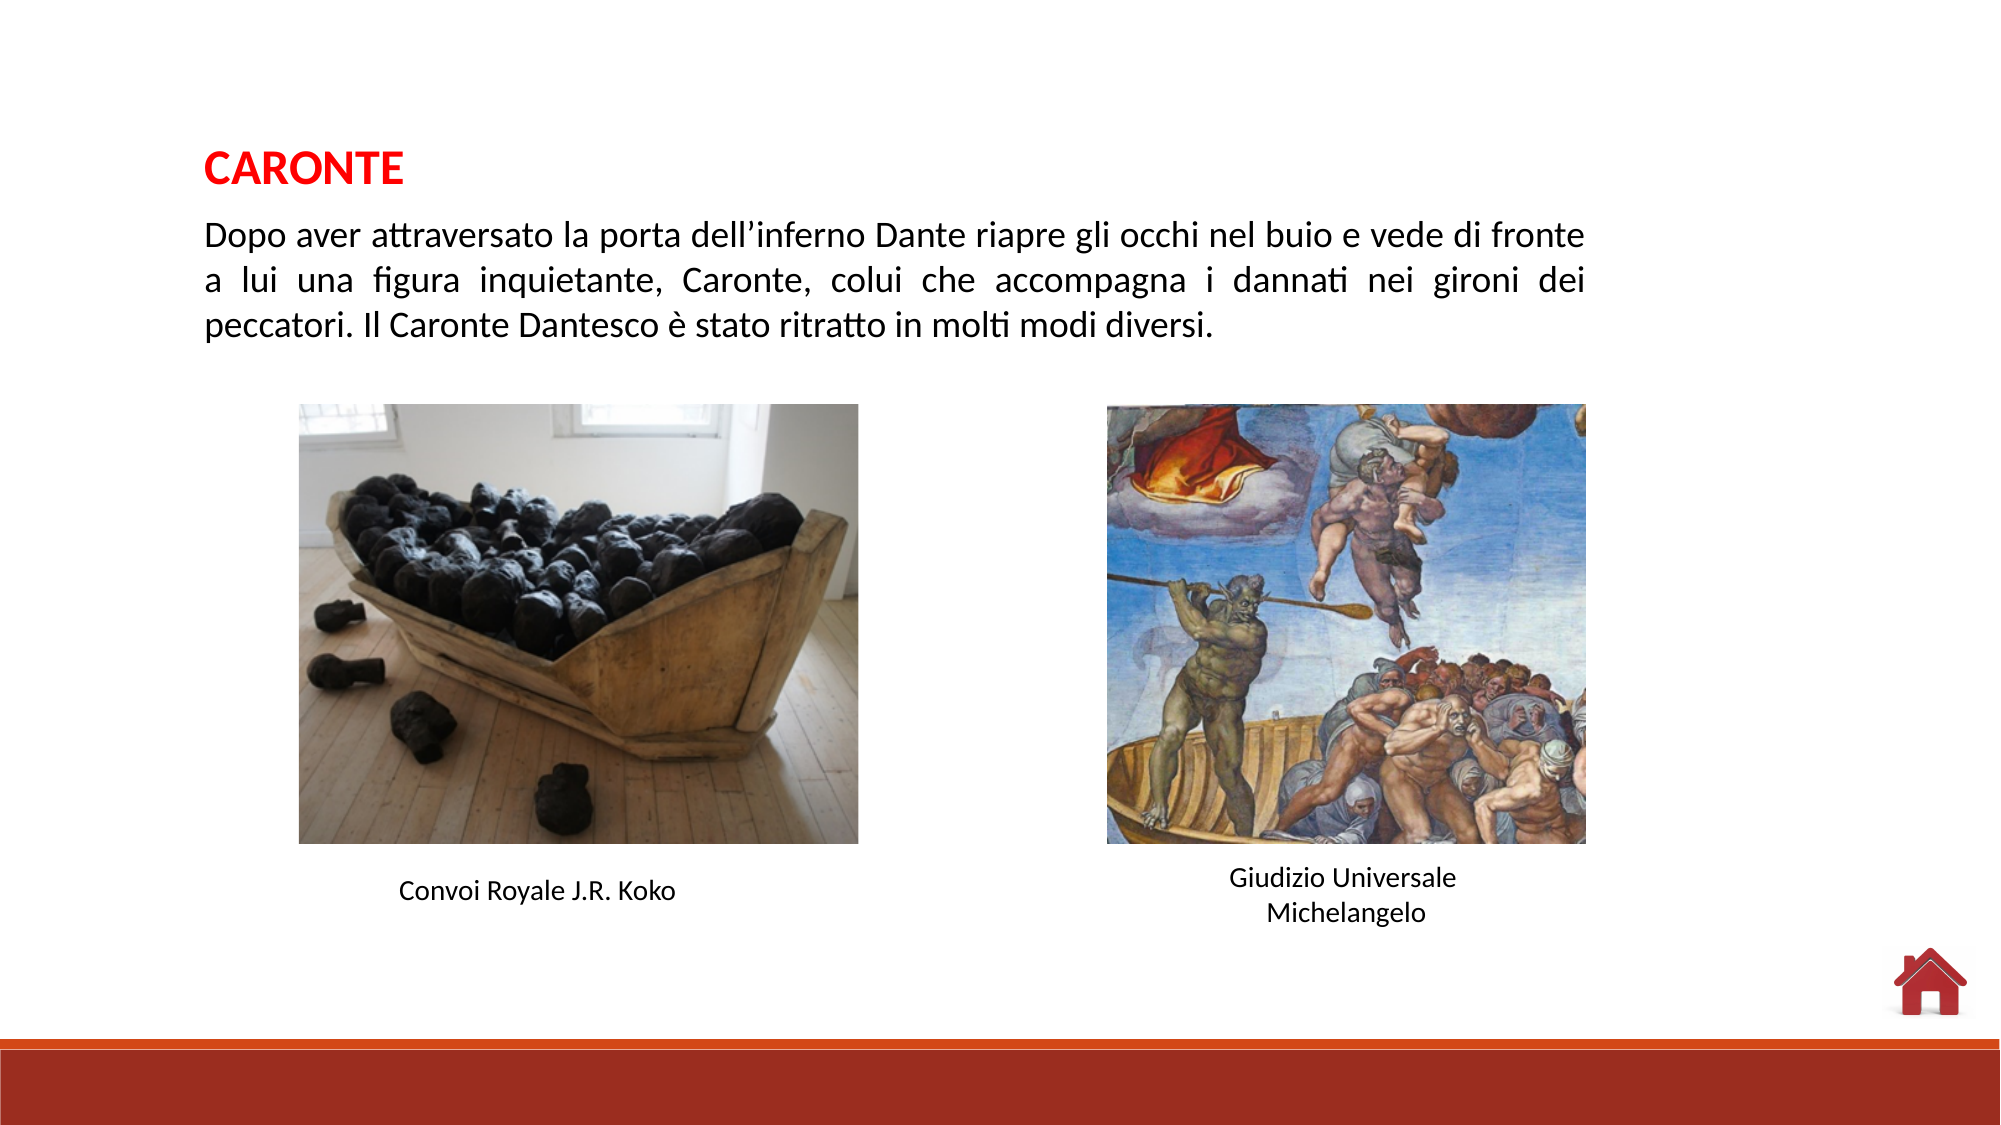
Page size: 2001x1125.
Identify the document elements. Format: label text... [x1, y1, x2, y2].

text_box Dopo aver attraversato la porta dell’inferno Dante riapre gli occhi nel buio e vede di fronte a lui una figura inquietante, Caronte, colui che accompagna i dannati nei gironi dei peccatori. Il Caronte Dantesco è stato ritratto in molti modi diversi. [189, 202, 1602, 353]
text_box CARONTE [189, 126, 697, 202]
text_box Convoi Royale J.R. Koko [384, 863, 694, 914]
picture [298, 404, 859, 844]
picture [1882, 946, 1976, 1020]
text_box Giudizio Universale Michelangelo [1212, 852, 1480, 937]
picture [1107, 404, 1586, 844]
